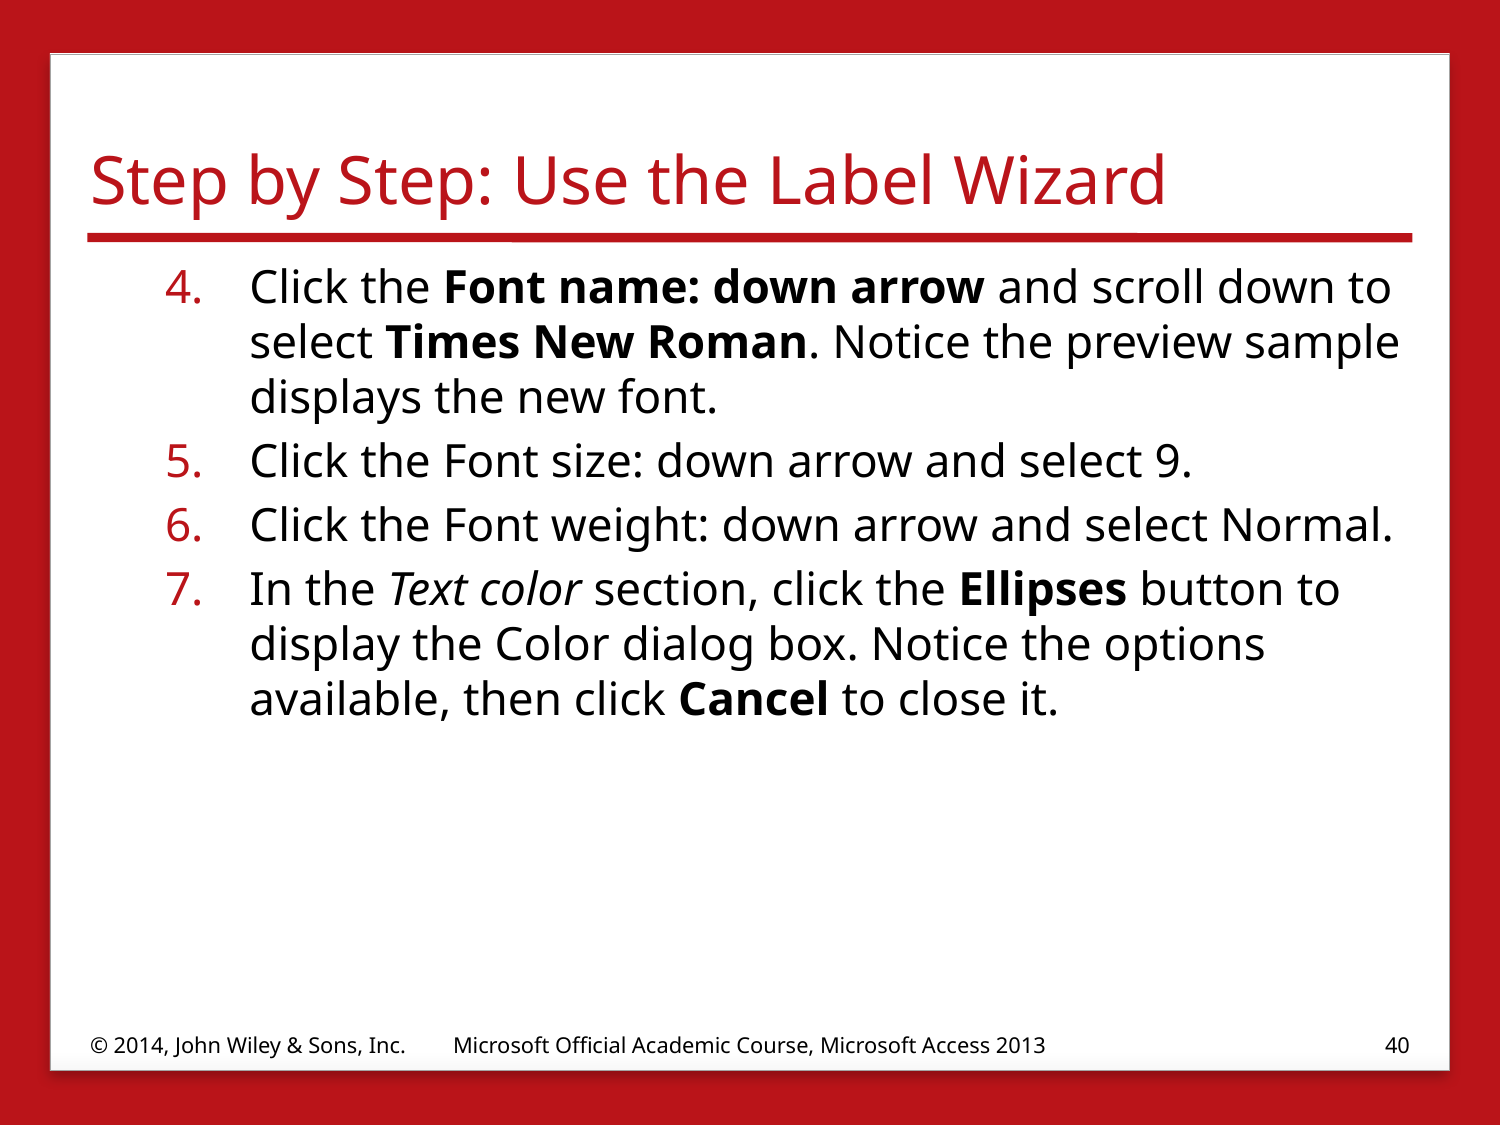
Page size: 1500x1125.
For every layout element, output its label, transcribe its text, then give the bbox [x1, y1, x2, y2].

list Click the Font name: down arrow and scroll down to select Times New Roman. Notice the preview sample displays the new font. Click the Font size: down arrow and select 9. Click the Font weight: down arrow and select Normal. In the Text color section, click the Ellipses button to display the Color dialog box. Notice the options available, then click Cancel to close it. [75, 249, 1425, 1063]
footer Microsoft Official Academic Course, Microsoft Access 2013 [431, 1024, 1069, 1103]
slide_number 40 [1074, 1024, 1426, 1103]
slide_number © 2014, John Wiley & Sons, Inc. [74, 1024, 426, 1103]
title Step by Step: Use the Label Wizard [74, 74, 1426, 226]
